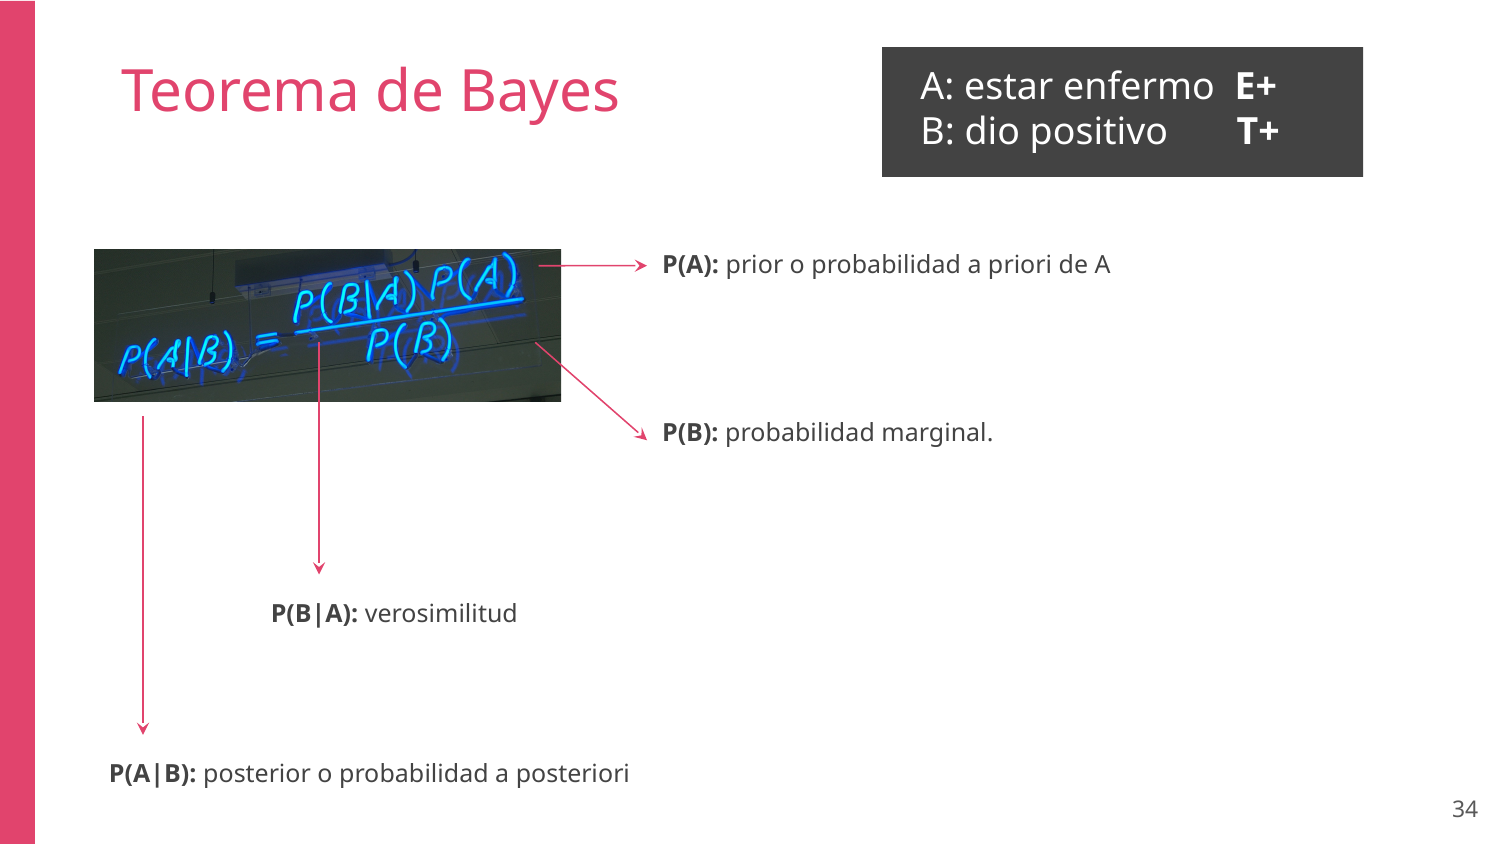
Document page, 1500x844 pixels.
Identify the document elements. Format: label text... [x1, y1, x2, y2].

text_box [882, 133, 1364, 177]
text_box P(B|A): verosimilitud [255, 582, 1404, 640]
text_box P(B): probabilidad marginal. [647, 401, 1446, 480]
picture [93, 249, 562, 402]
text_box P(A): prior o probabilidad a priori de A [647, 233, 1341, 298]
text_box A: estar enfermo E+ B: dio positivo T+ [905, 47, 1346, 164]
slide_number ‹#› [1403, 779, 1494, 844]
title Teorema de Bayes [105, 38, 1387, 133]
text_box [534, 342, 648, 441]
text_box P(A|B): posterior o probabilidad a posteriori [93, 742, 1154, 822]
